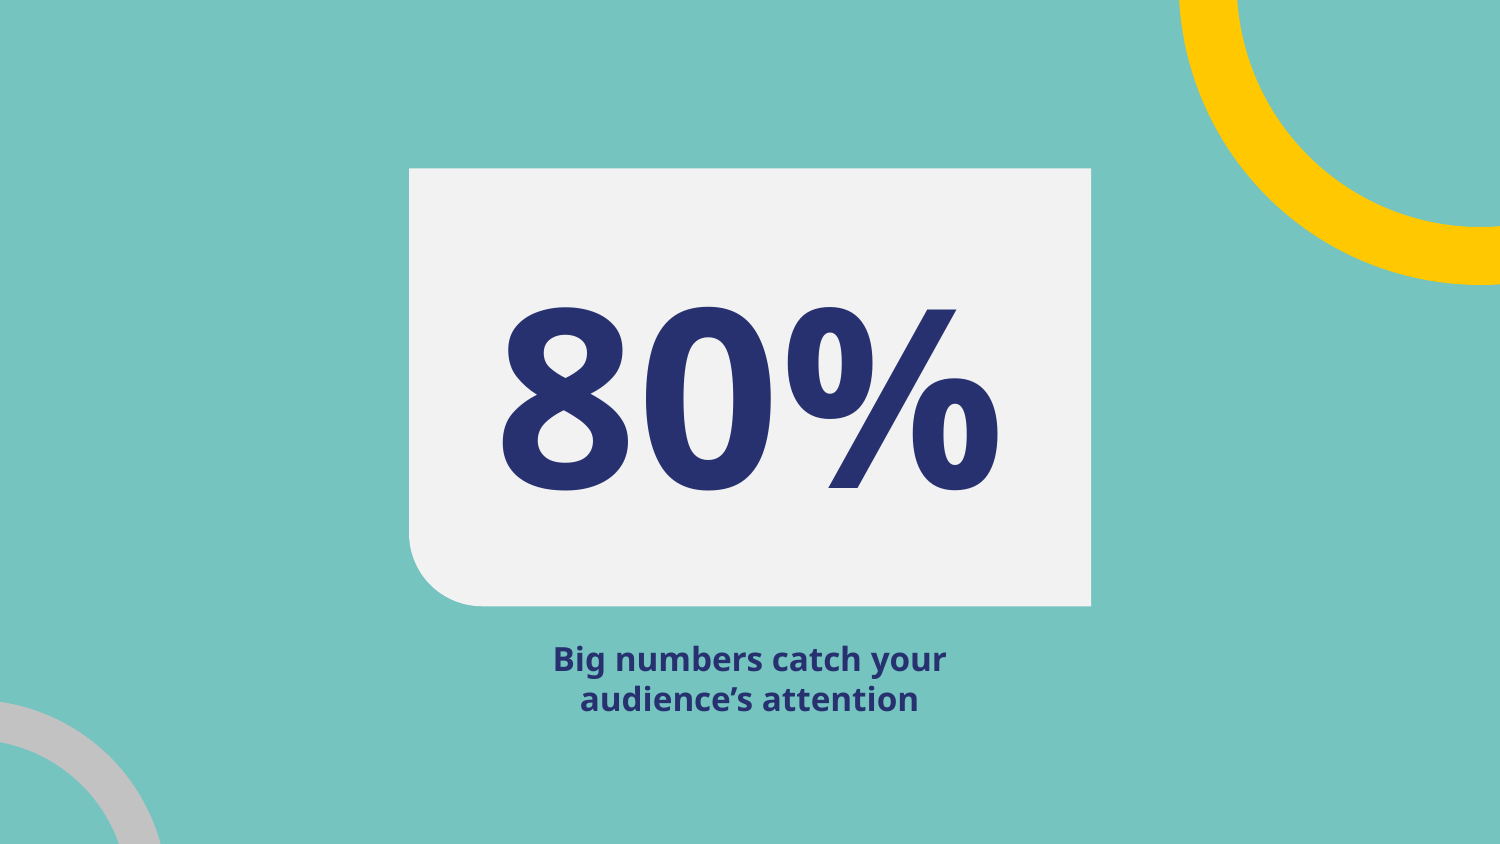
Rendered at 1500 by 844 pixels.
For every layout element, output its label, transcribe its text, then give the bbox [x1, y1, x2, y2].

title 80% [408, 237, 1091, 541]
title Big numbers catch your audience’s attention [492, 606, 1008, 750]
